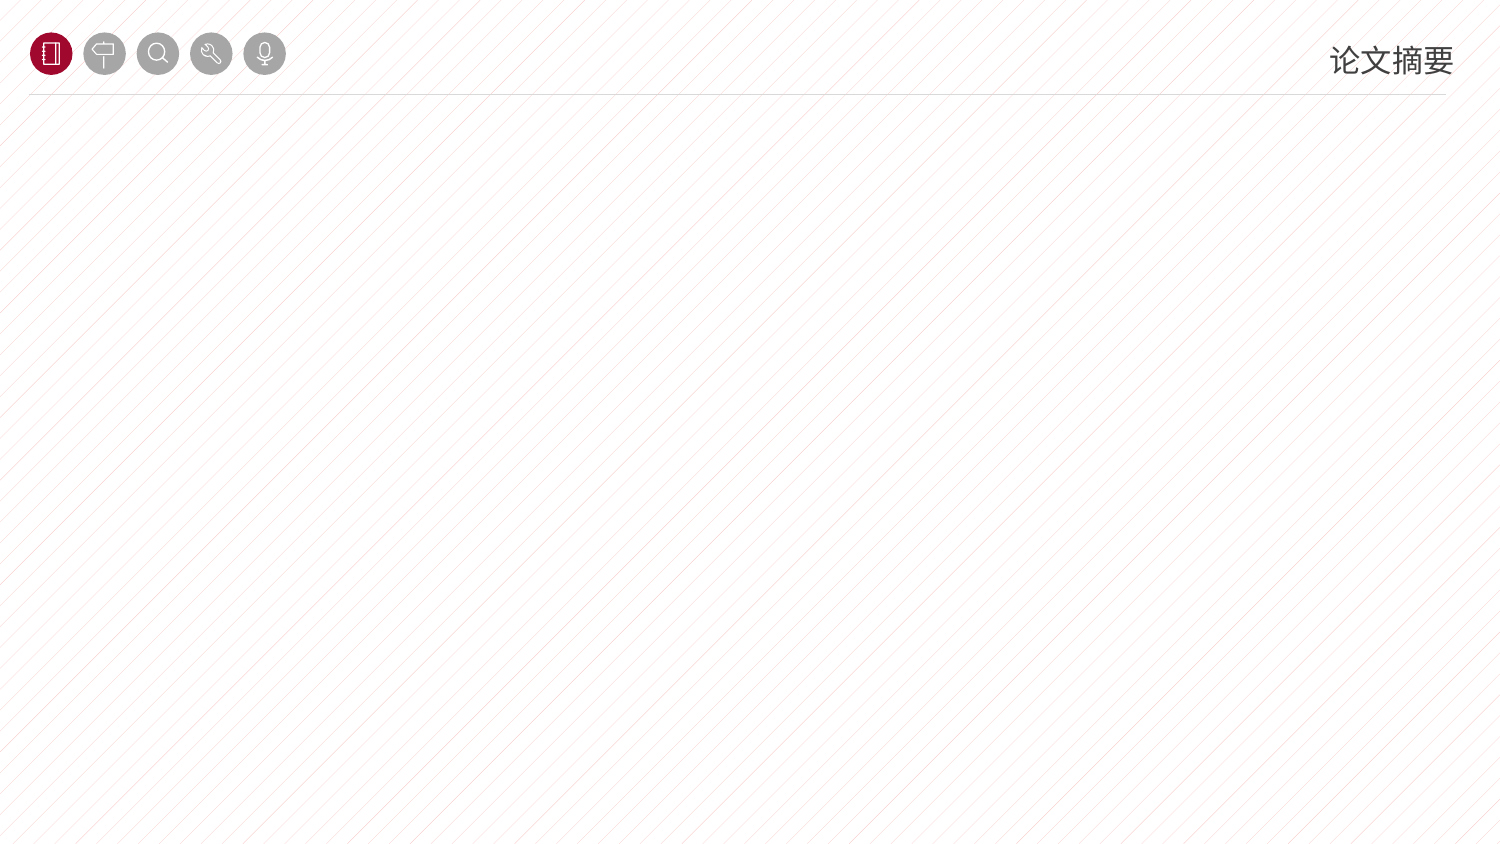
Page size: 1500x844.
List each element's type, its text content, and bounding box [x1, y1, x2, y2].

text_box 论文摘要 [1314, 34, 1500, 87]
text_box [190, 32, 233, 75]
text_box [136, 32, 180, 75]
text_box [83, 32, 126, 75]
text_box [29, 32, 73, 75]
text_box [243, 32, 286, 75]
